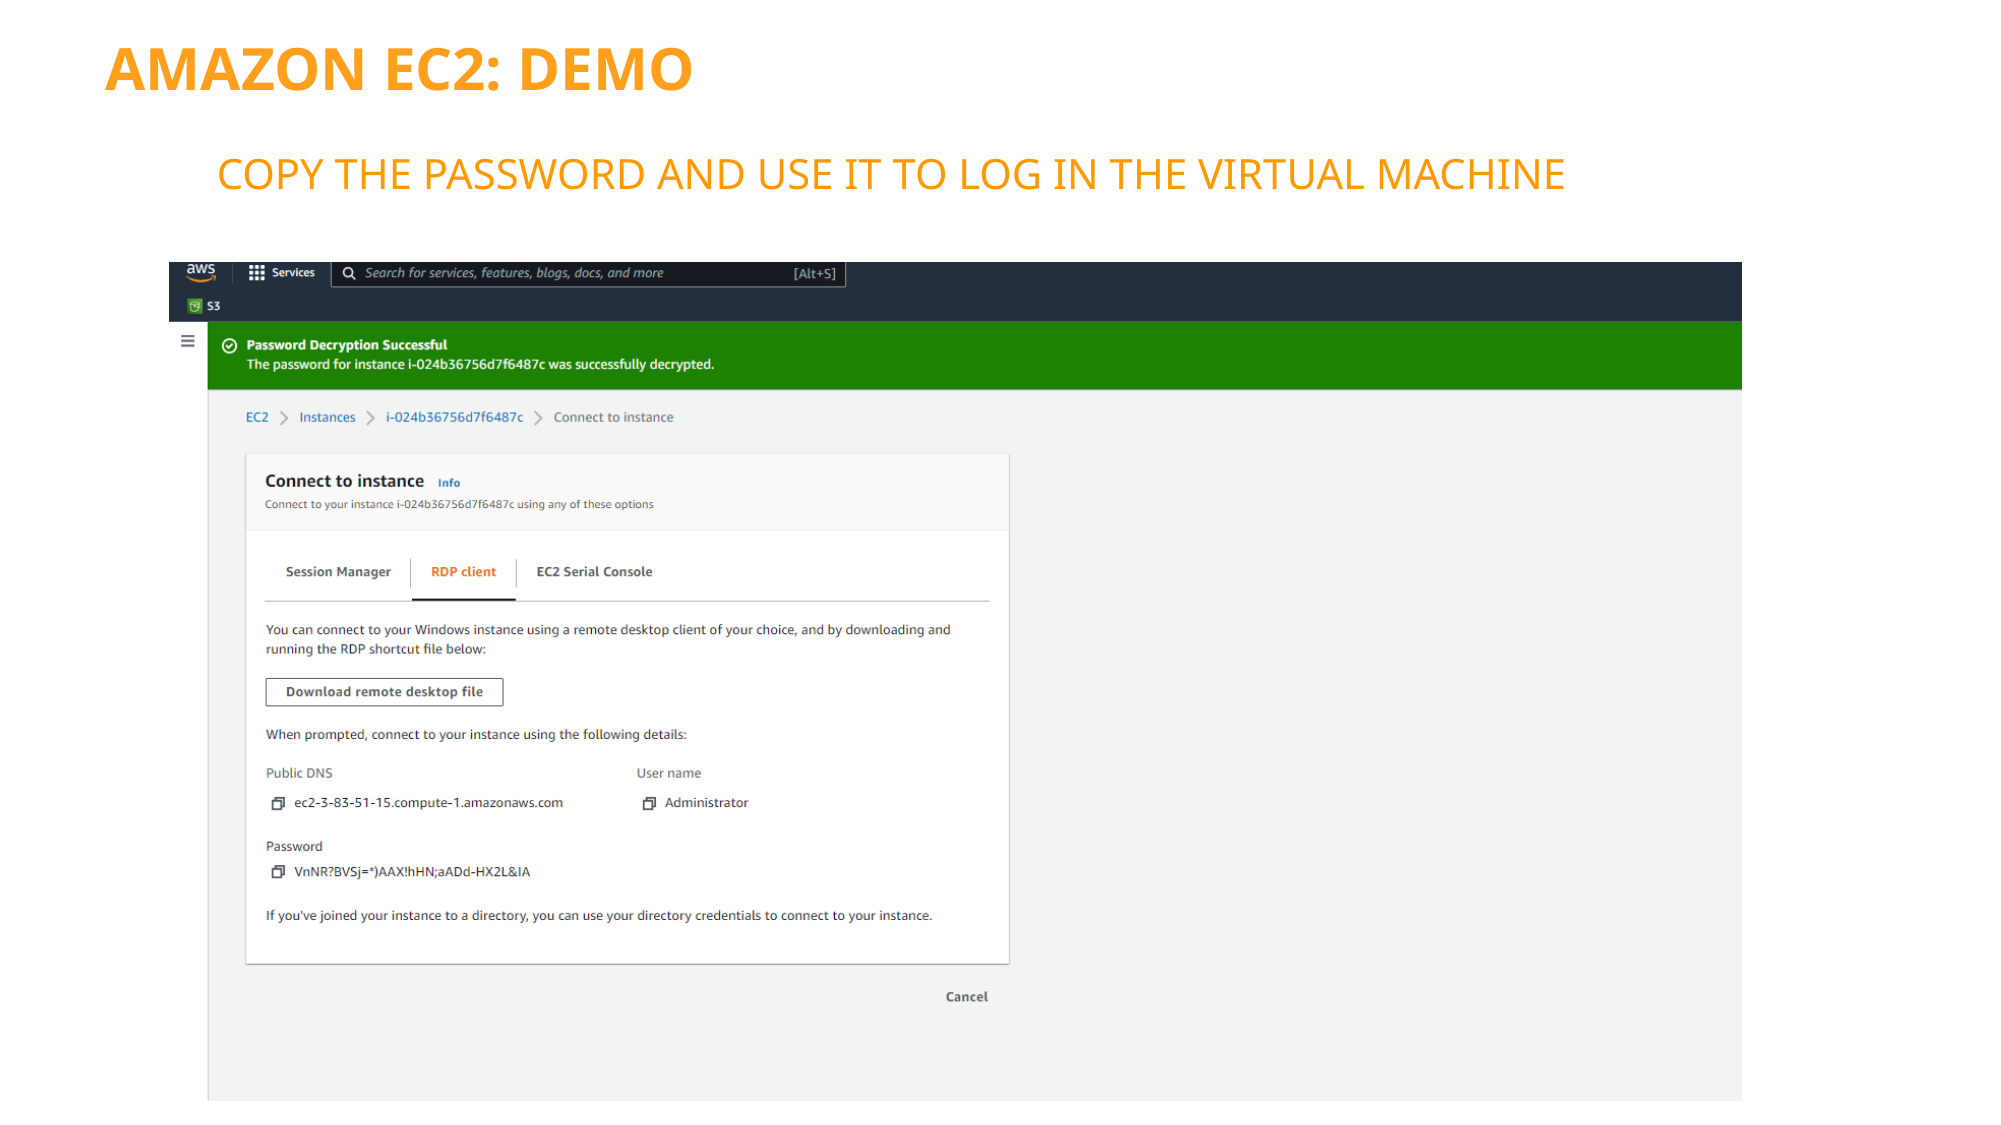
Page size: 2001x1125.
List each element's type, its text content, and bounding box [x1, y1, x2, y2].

text_box COPY THE PASSWORD AND USE IT TO LOG IN THE VIRTUAL MACHINE [164, 140, 1630, 206]
picture [169, 261, 1742, 1101]
text_box AMAZON EC2: DEMO [90, 24, 1703, 110]
